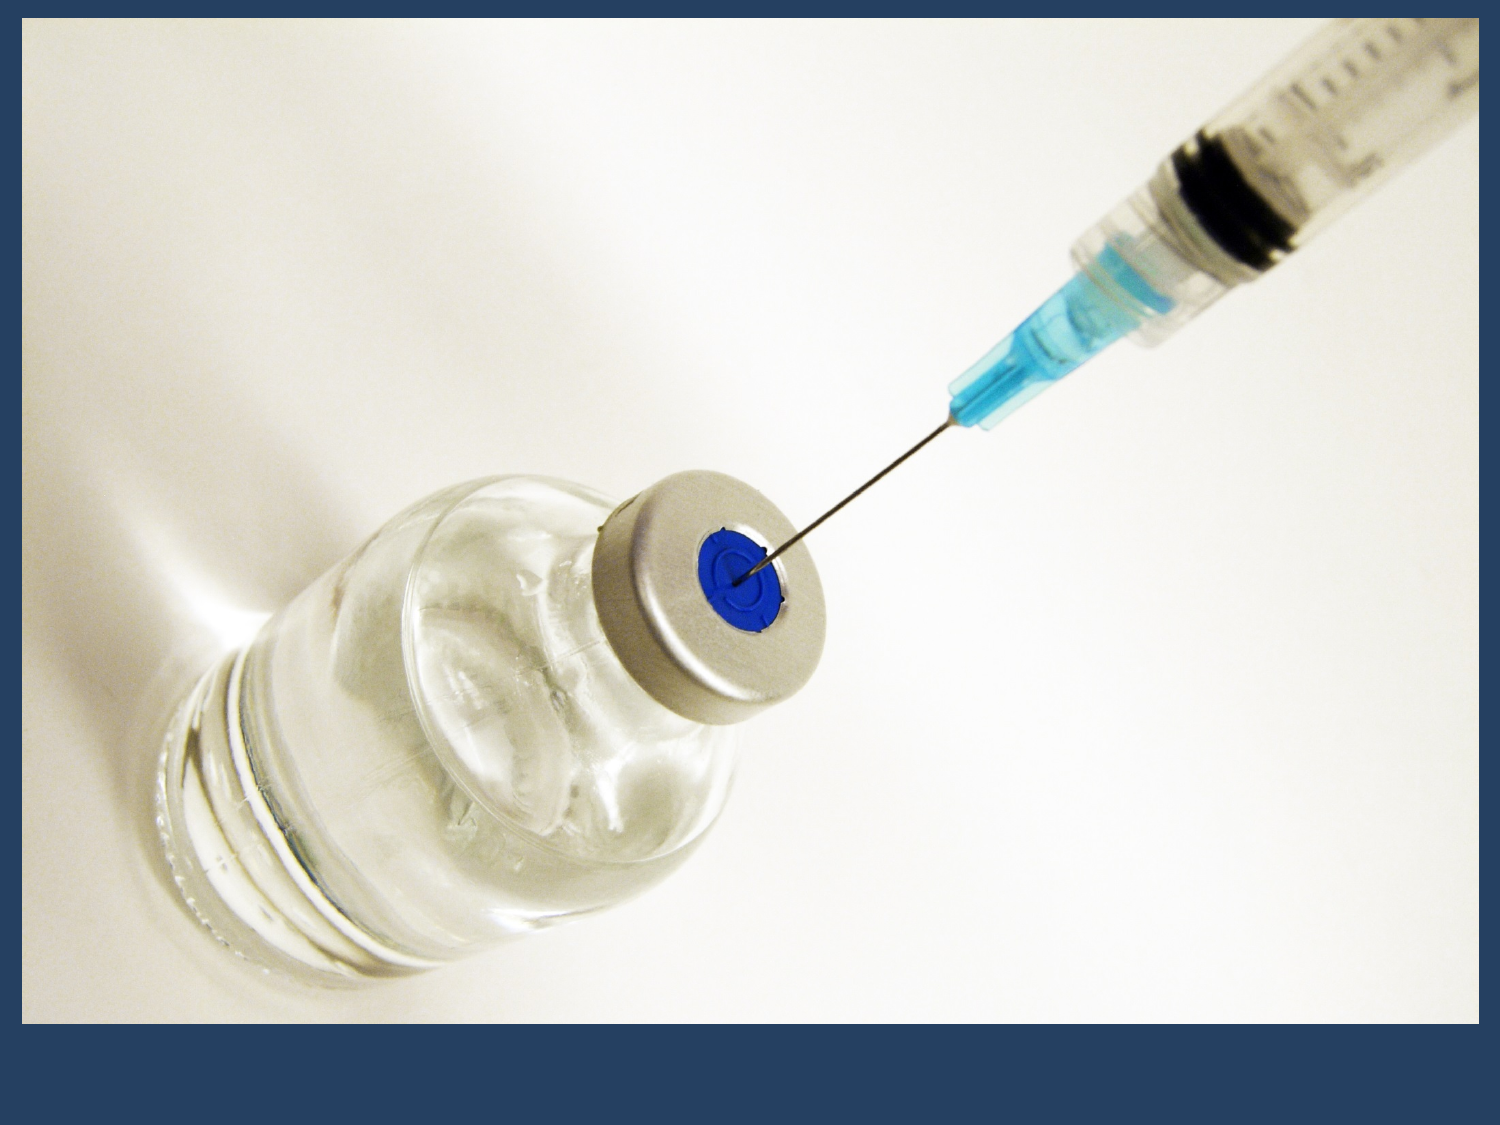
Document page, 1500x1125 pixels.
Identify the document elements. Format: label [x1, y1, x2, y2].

picture [21, 16, 1480, 1026]
